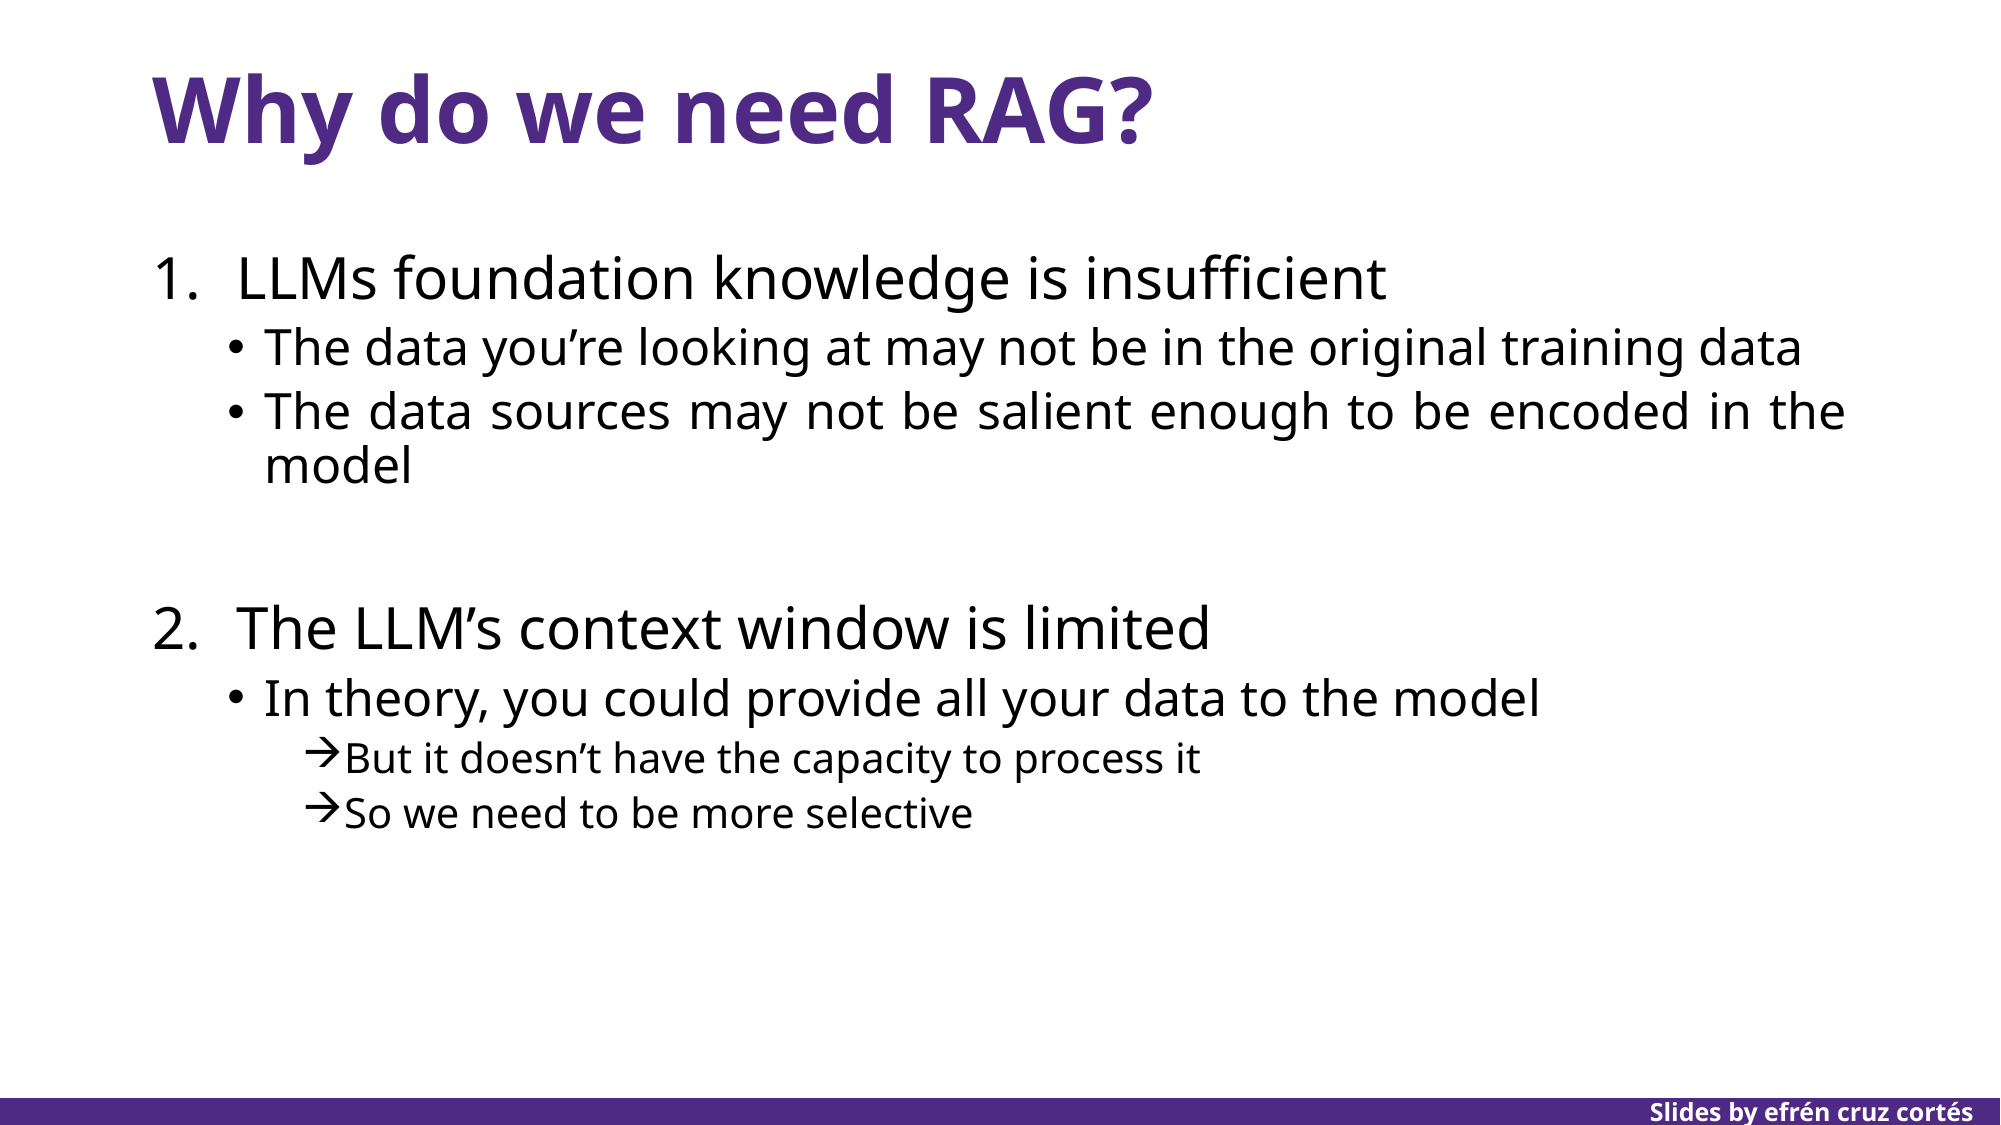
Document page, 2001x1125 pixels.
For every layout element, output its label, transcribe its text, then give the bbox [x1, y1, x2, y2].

title Why do we need RAG? [137, 39, 1863, 188]
list LLMs foundation knowledge is insufficient The data you’re looking at may not be in the original training data The data sources may not be salient enough to be encoded in the model The LLM’s context window is limited In theory, you could provide all your data to the model But it doesn’t have the capacity to process it So we need to be more selective [137, 241, 1863, 1014]
